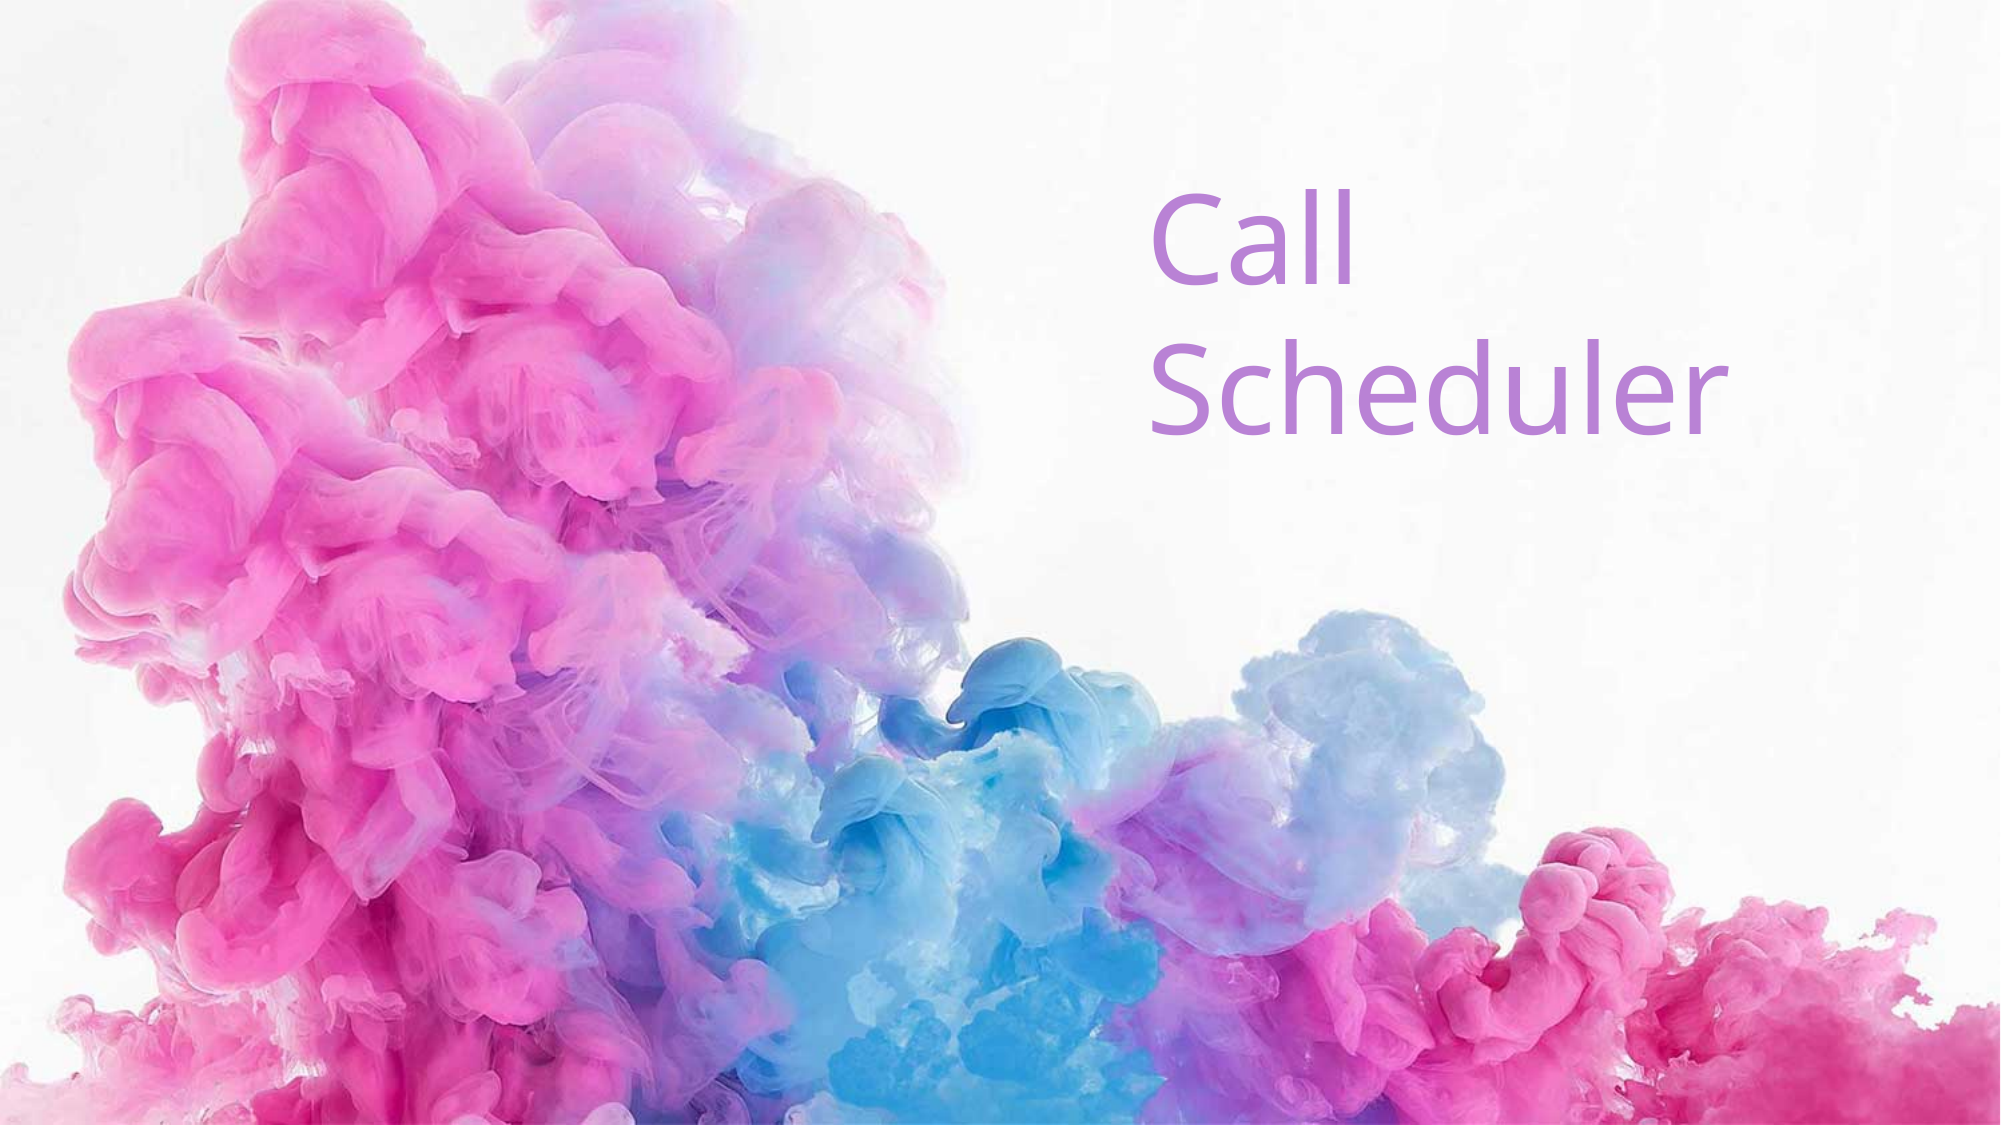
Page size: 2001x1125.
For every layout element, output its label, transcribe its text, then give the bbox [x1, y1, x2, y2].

picture [0, 0, 2001, 1125]
text_box Call Scheduler [1131, 151, 1916, 467]
